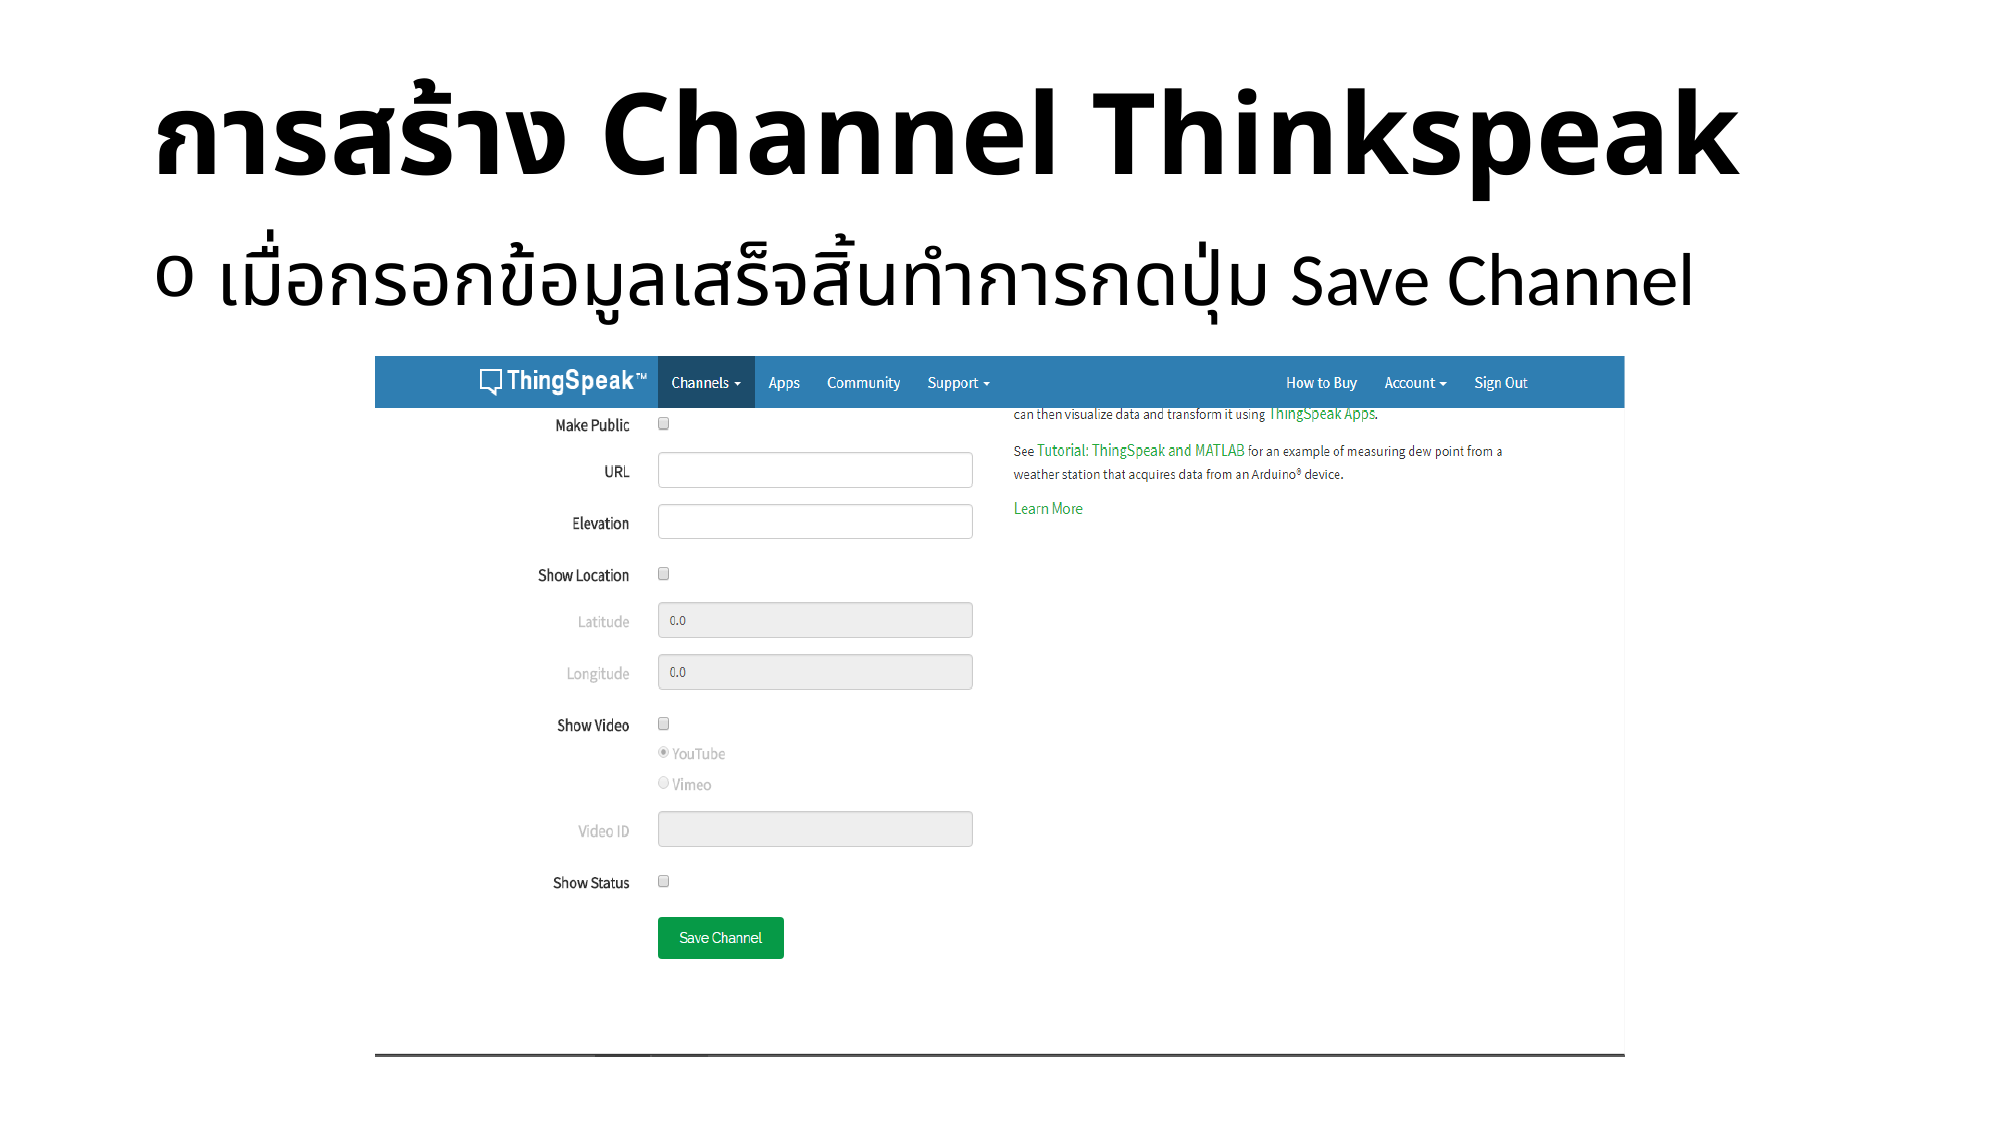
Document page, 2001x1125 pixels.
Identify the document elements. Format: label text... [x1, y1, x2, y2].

list เมื่อกรอกข้อมูลเสร็จสิ้นทำการกดปุ่ม Save Channel [137, 232, 1863, 1087]
title การสร้าง Channel Thinkspeak [137, 29, 1863, 232]
picture [374, 356, 1625, 1057]
